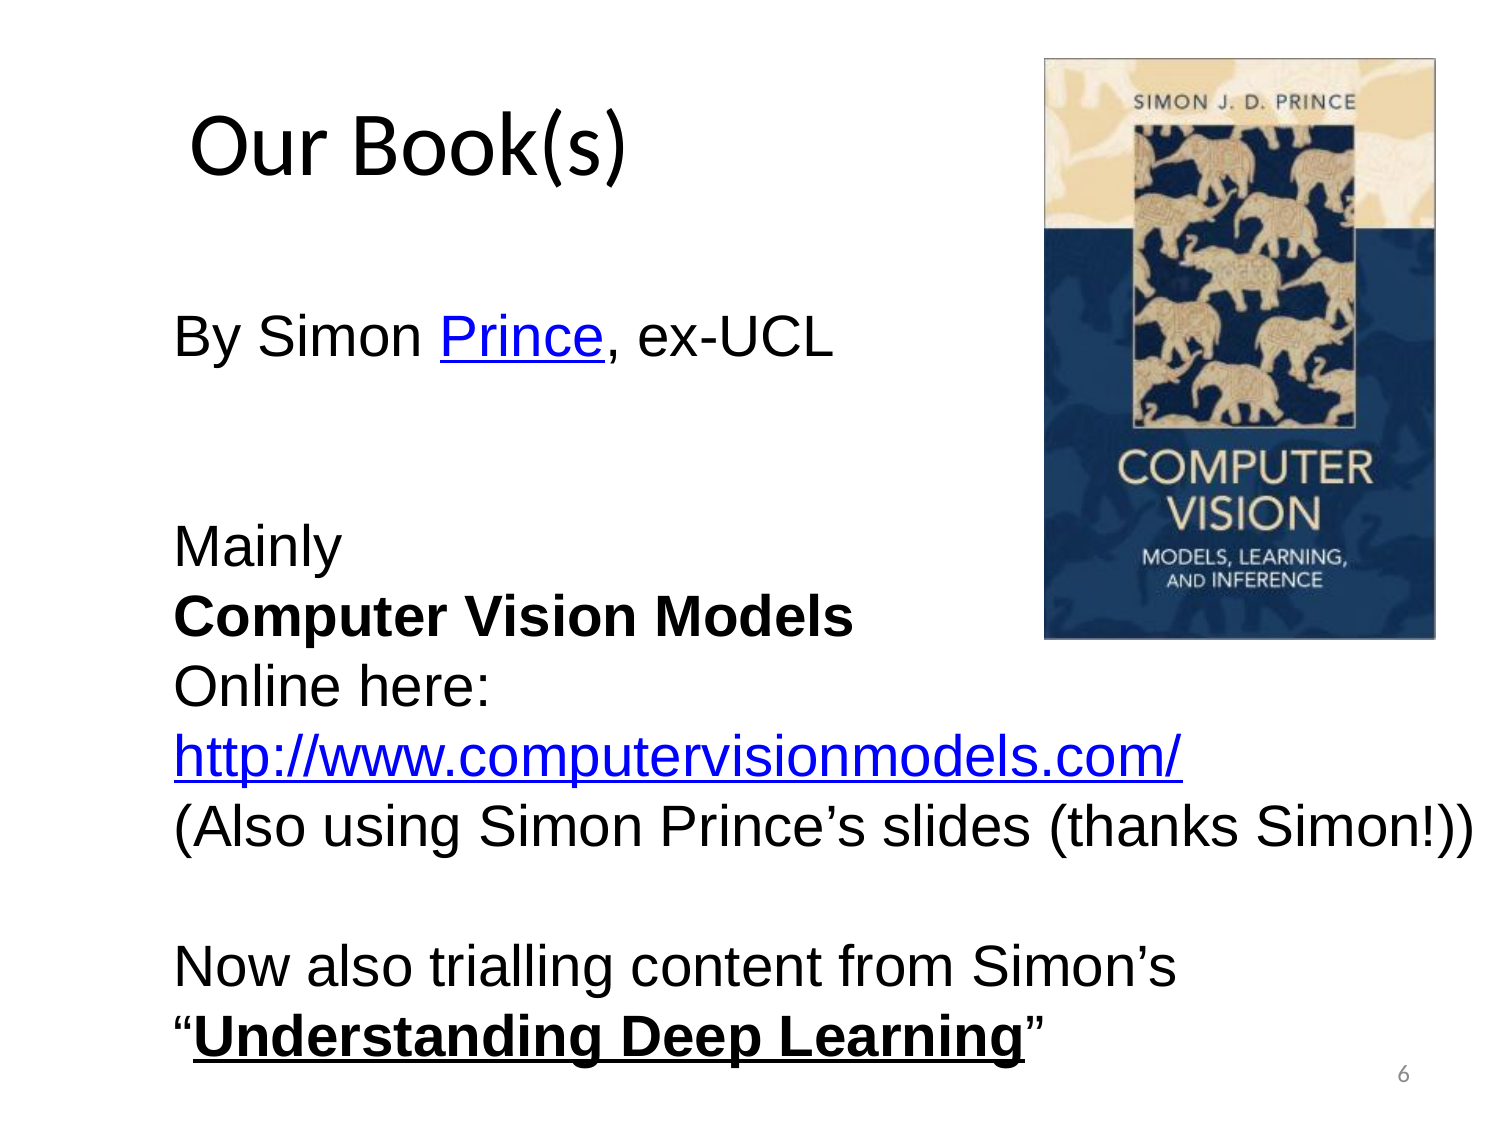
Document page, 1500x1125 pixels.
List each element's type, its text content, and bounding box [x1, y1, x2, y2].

slide_number 6 [1074, 1076, 1425, 1103]
picture [1044, 58, 1436, 641]
title Our Book(s) [70, 44, 751, 233]
text_box By Simon Prince, ex-UCL Mainly Computer Vision Models Online here: http://www.computervisionmodels.com/ (Also using Simon Prince’s slides (thanks Simon!)) Now also trialling content from Simon’s “Understanding Deep Learning” [159, 290, 1493, 1076]
